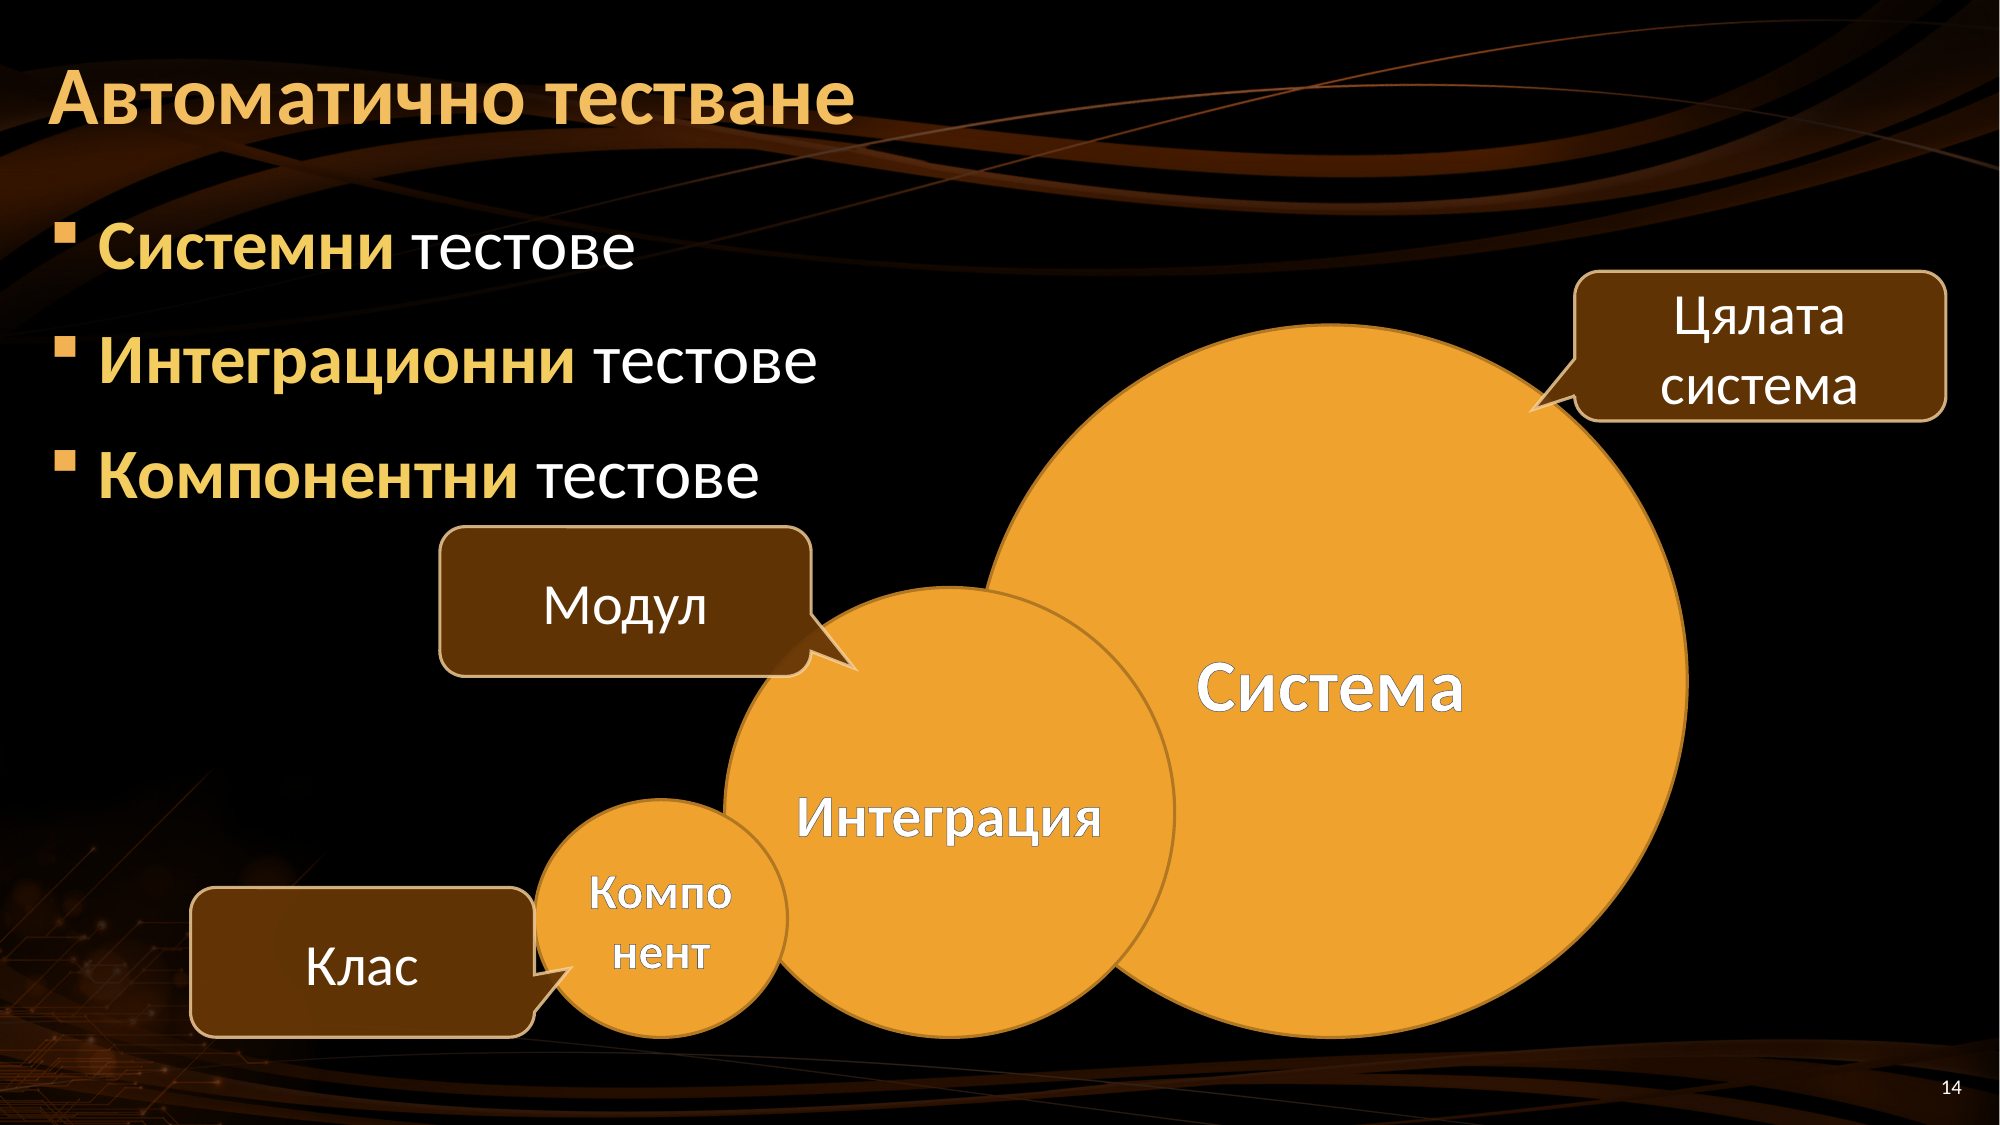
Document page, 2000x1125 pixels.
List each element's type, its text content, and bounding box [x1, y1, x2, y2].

text_box Цялата система [1529, 270, 1947, 423]
text_box Интеграция [723, 586, 1176, 1039]
slide_number 14 [1897, 1070, 1968, 1103]
text_box Система [985, 323, 1689, 1039]
text_box Клас [189, 886, 573, 1039]
title Автоматично тестване [30, 6, 1602, 189]
text_box Компонент [534, 798, 789, 1039]
text_box Модул [438, 525, 858, 678]
picture [0, 0, 2000, 1125]
list Системни тестове Интеграционни тестове Компонентни тестове [31, 188, 1968, 1103]
